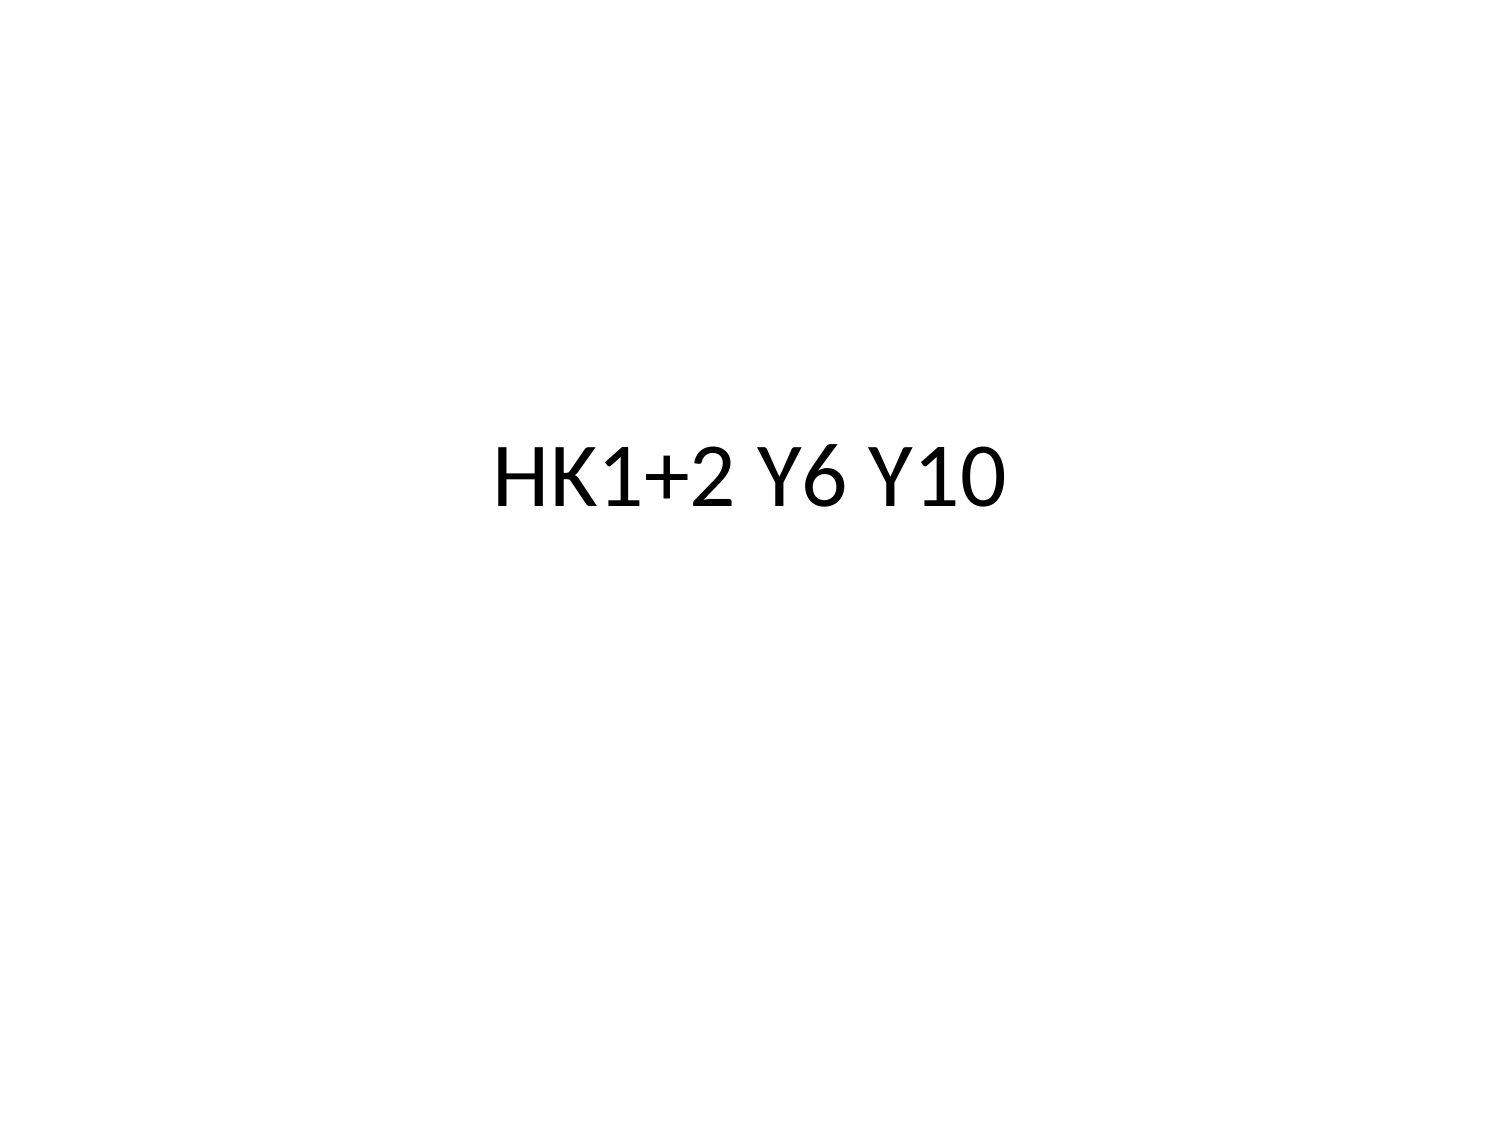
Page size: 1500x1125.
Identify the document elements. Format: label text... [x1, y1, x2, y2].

title HK1+2 Y6 Y10 [112, 349, 1388, 591]
